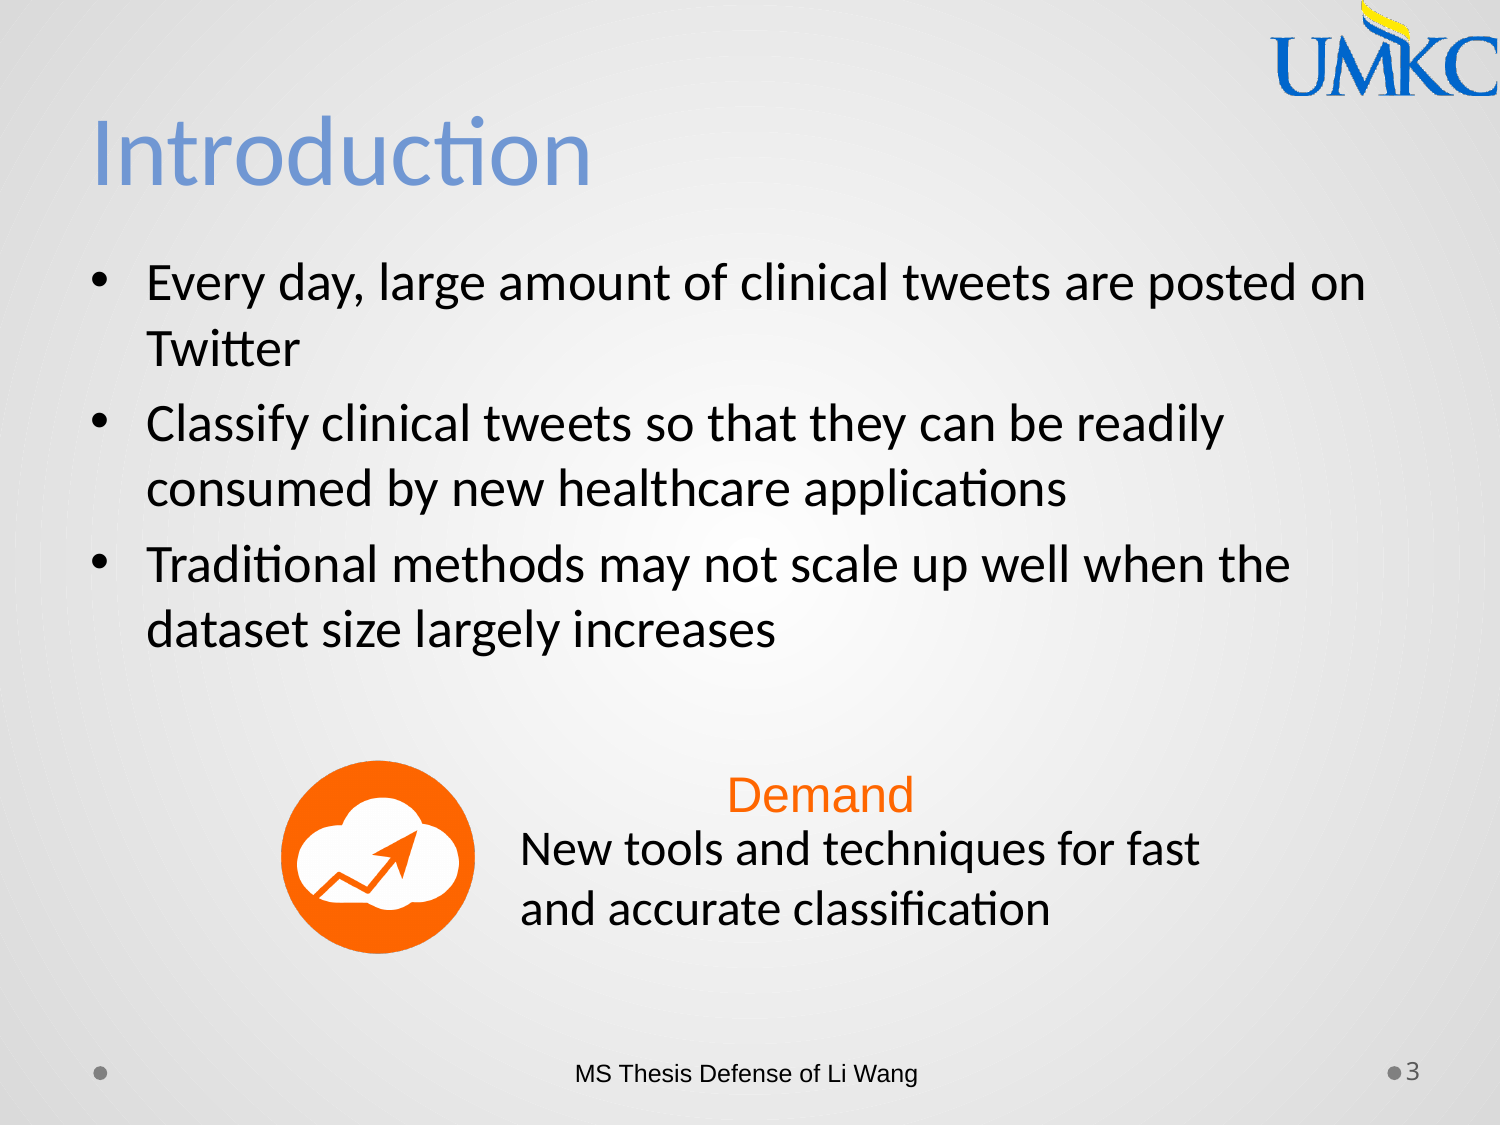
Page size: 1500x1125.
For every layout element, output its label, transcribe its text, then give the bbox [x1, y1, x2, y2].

text_box Every day, large amount of clinical tweets are posted on Twitter Classify clinical tweets so that they can be readily consumed by new healthcare applications Traditional methods may not scale up well when the dataset size largely increases [74, 239, 1425, 1005]
picture [1270, 0, 1498, 96]
slide_number 3 [1401, 1042, 1494, 1103]
footer MS Thesis Defense of Li Wang [517, 1042, 985, 1103]
title Introduction [75, 45, 1425, 214]
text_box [279, 754, 1250, 956]
